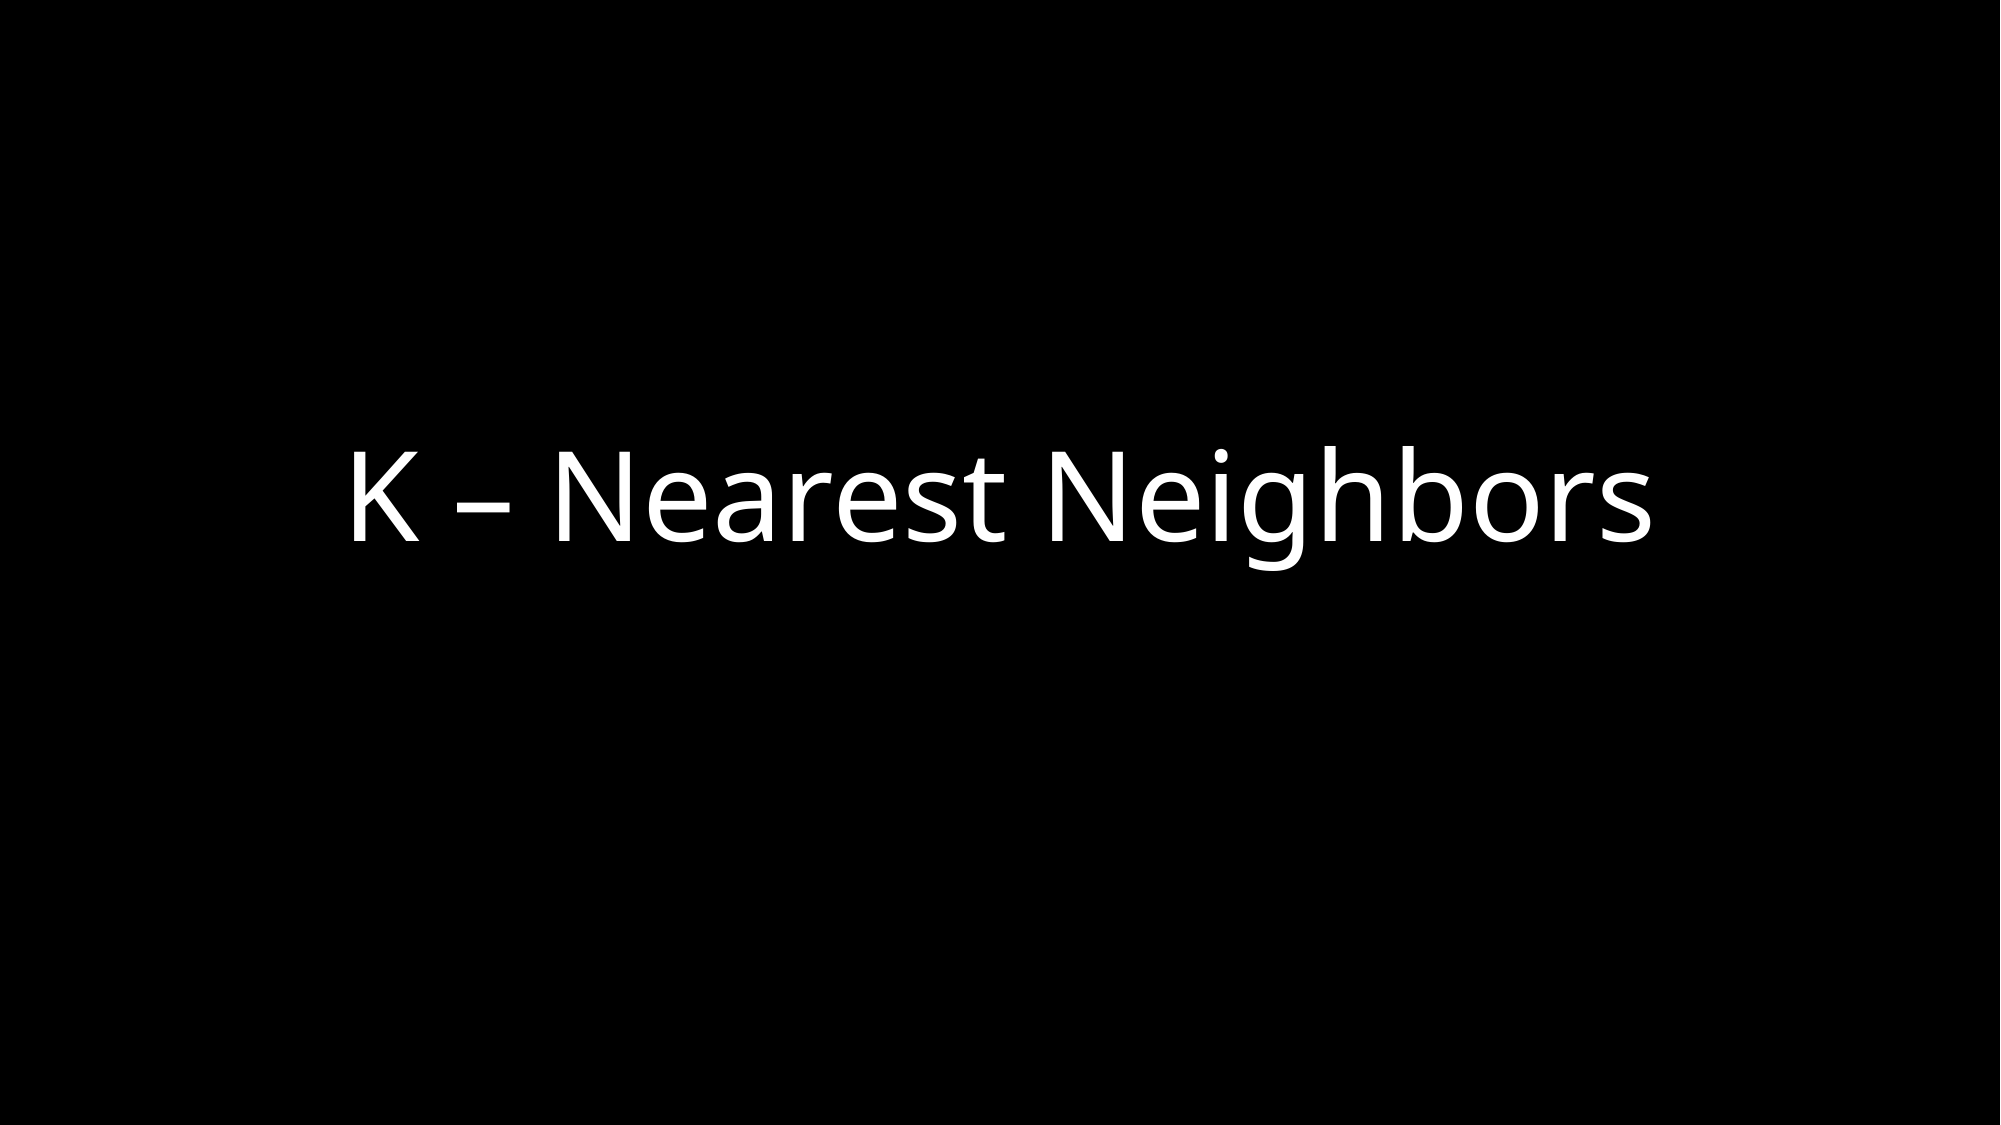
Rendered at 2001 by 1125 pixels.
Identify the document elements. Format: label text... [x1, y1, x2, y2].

title K – Nearest Neighbors [249, 184, 1750, 576]
